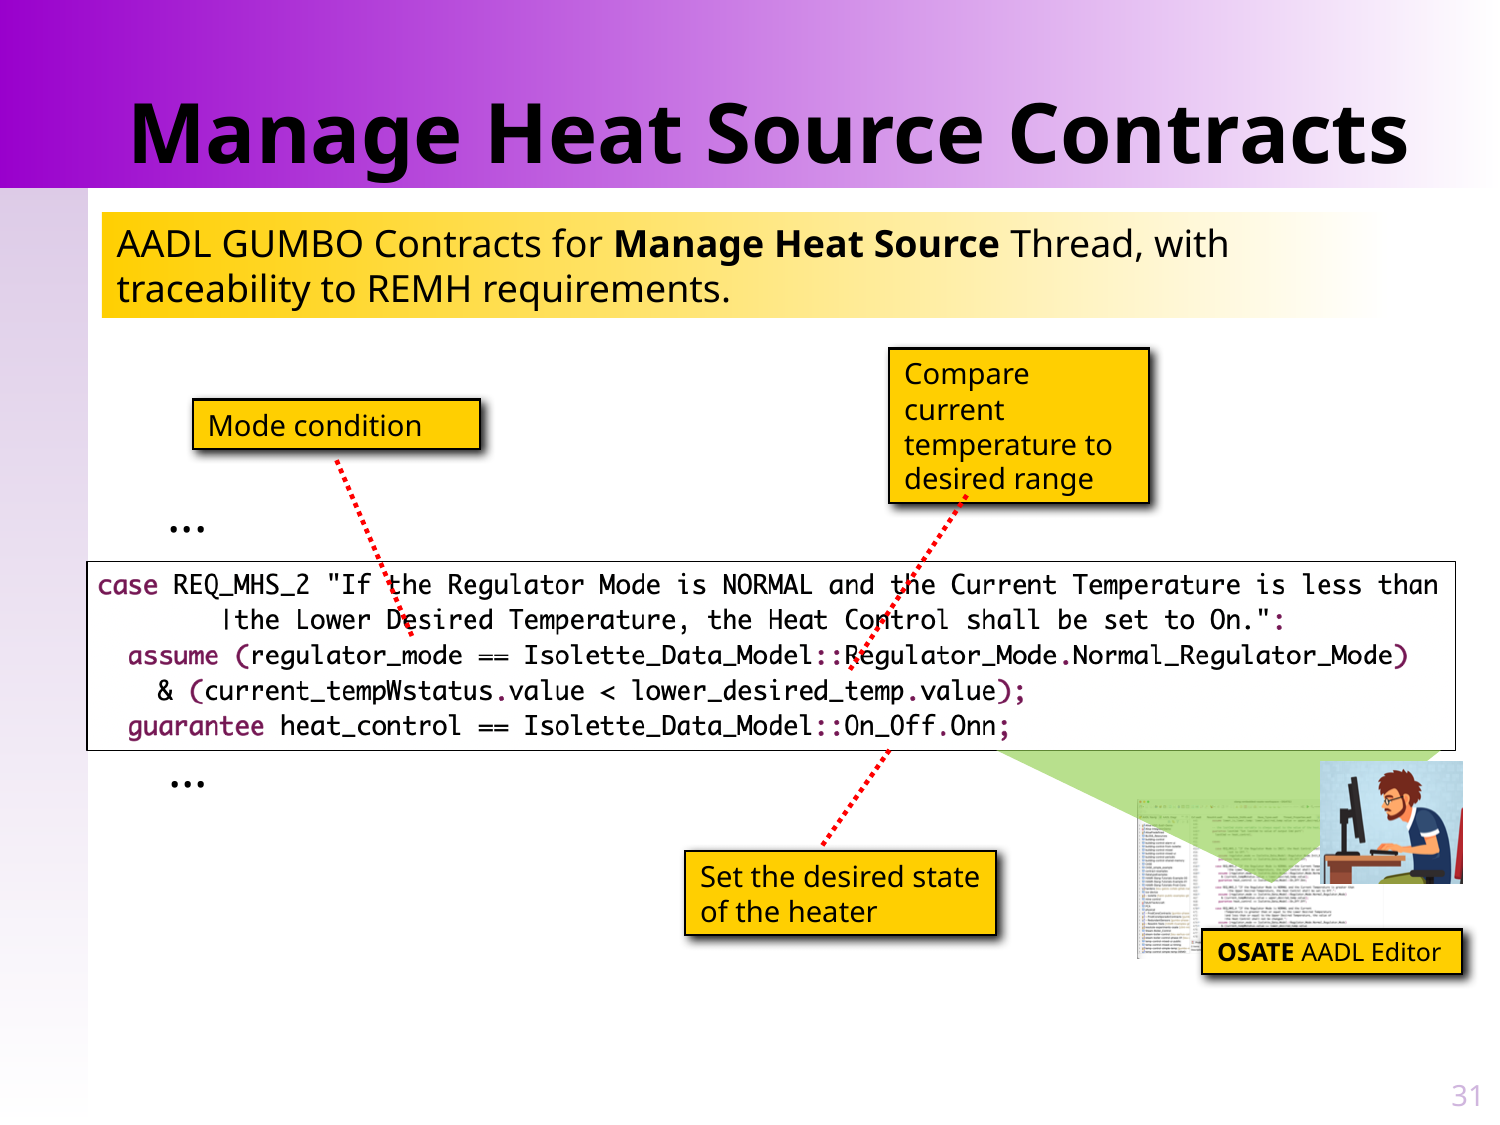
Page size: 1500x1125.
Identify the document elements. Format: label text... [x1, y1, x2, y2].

text_box OSATE AADL Editor [1202, 929, 1463, 975]
title Manage Heat Source Contracts [112, 0, 1451, 188]
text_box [192, 398, 481, 638]
slide_number 31 [1424, 1049, 1500, 1125]
picture [87, 562, 1455, 751]
text_box ... [152, 474, 187, 550]
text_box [685, 749, 996, 937]
text_box [1016, 760, 1317, 816]
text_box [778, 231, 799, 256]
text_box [849, 364, 1150, 670]
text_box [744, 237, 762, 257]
text_box ... [153, 760, 224, 806]
text_box AADL GUMBO Contracts for Manage Heat Source Thread, with traceability to REMH requirements. [101, 212, 739, 318]
picture [1137, 761, 1463, 959]
text_box AADL GUMBO Contracts for Manage Heat Source Thread, with traceability to REMH requirements. [805, 212, 1388, 318]
